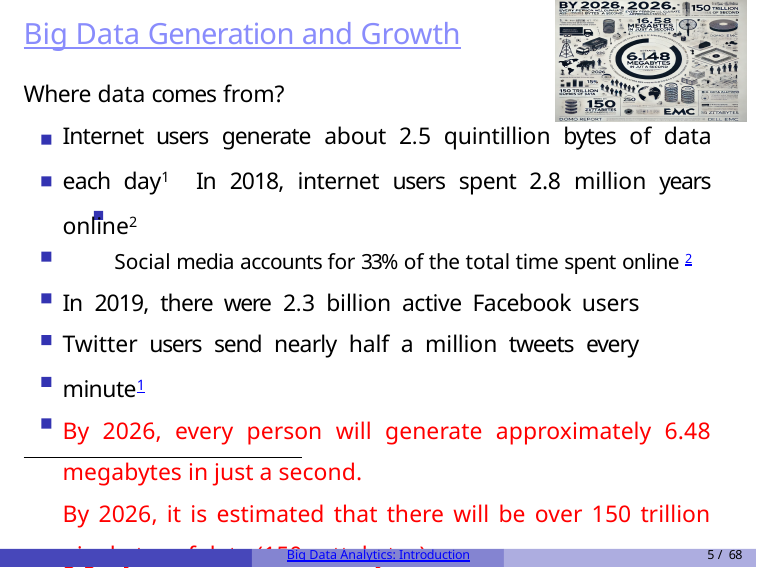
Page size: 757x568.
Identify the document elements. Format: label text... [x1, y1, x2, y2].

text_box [0, 548, 757, 568]
title Big Data Generation and Growth [21, 12, 550, 63]
text_box Where data comes from? Internet users generate about 2.5 quintillion bytes of data each day1 In 2018, internet users spent 2.8 million years online2 Social media accounts for 33% of the total time spent online 2 In 2019, there were 2.3 billion active Facebook users Twitter users send nearly half a million tweets every minute1 By 2026, every person will generate approximately 6.48 megabytes in just a second. By 2026, it is estimated that there will be over 150 trillion gigabytes of data (150 zettabytes) 90% of all data has been created in the last two years [17, 63, 717, 547]
picture [555, 0, 748, 122]
